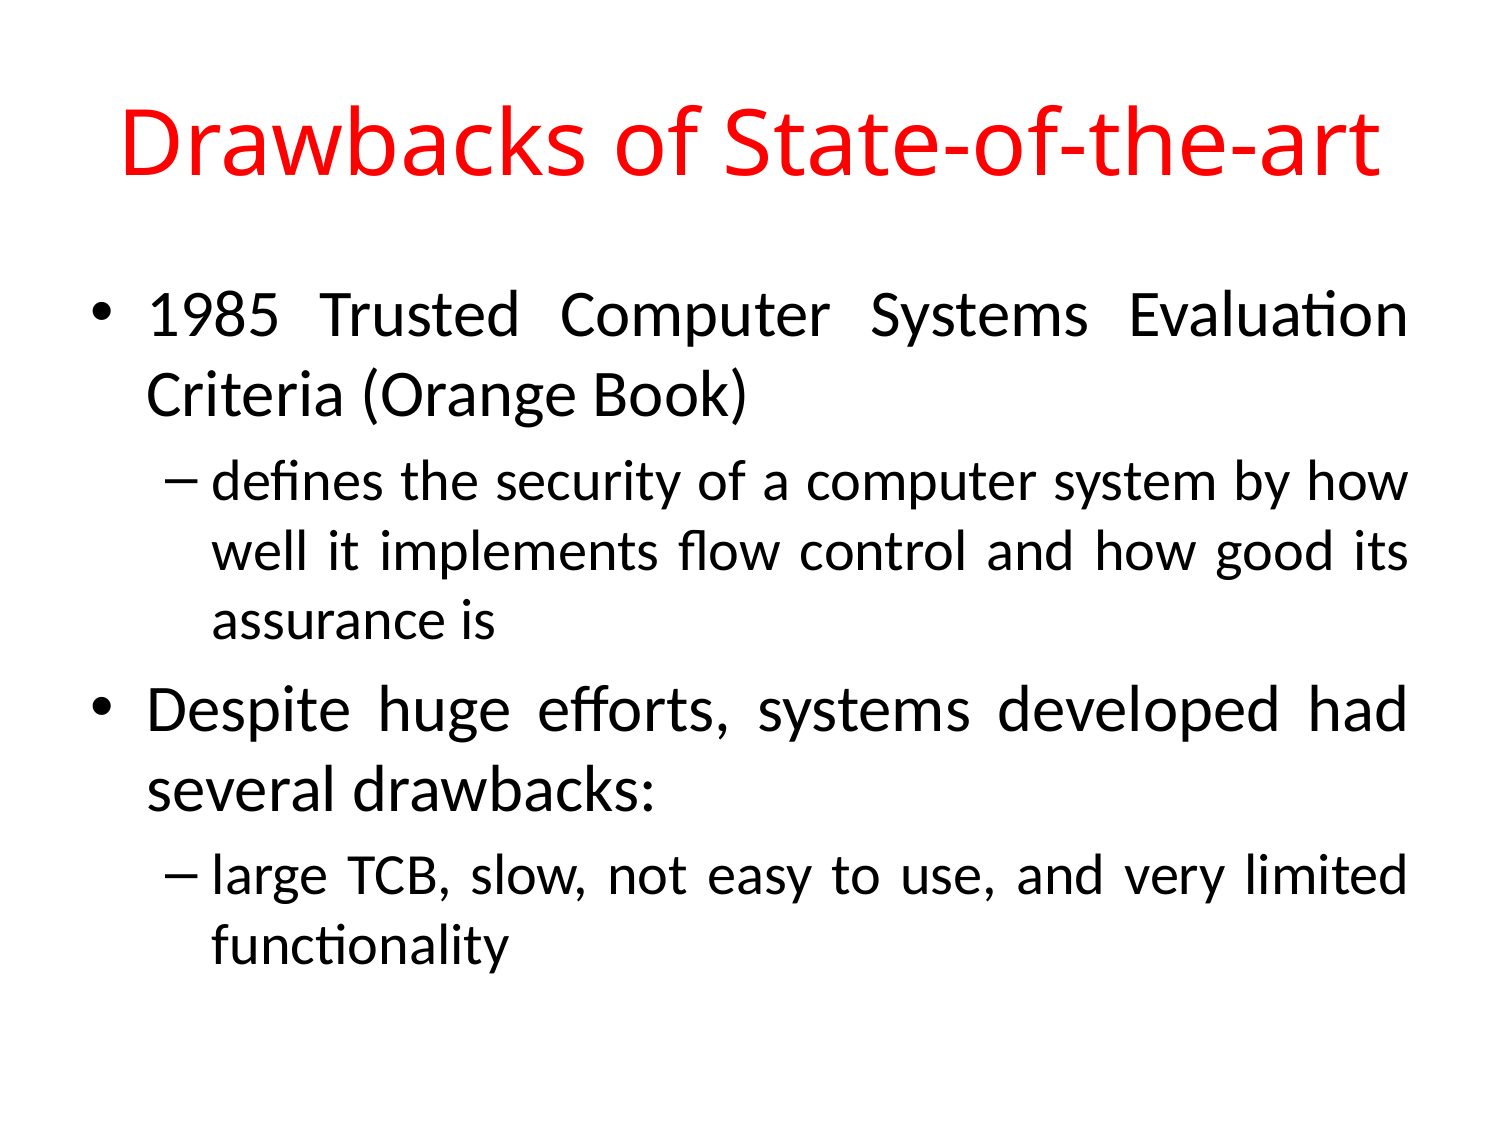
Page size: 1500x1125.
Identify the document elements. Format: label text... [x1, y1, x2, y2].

title Drawbacks of State-of-the-art [75, 45, 1425, 233]
list 1985 Trusted Computer Systems Evaluation Criteria (Orange Book) defines the security of a computer system by how well it implements flow control and how good its assurance is Despite huge efforts, systems developed had several drawbacks: large TCB, slow, not easy to use, and very limited functionality [75, 262, 1425, 1005]
